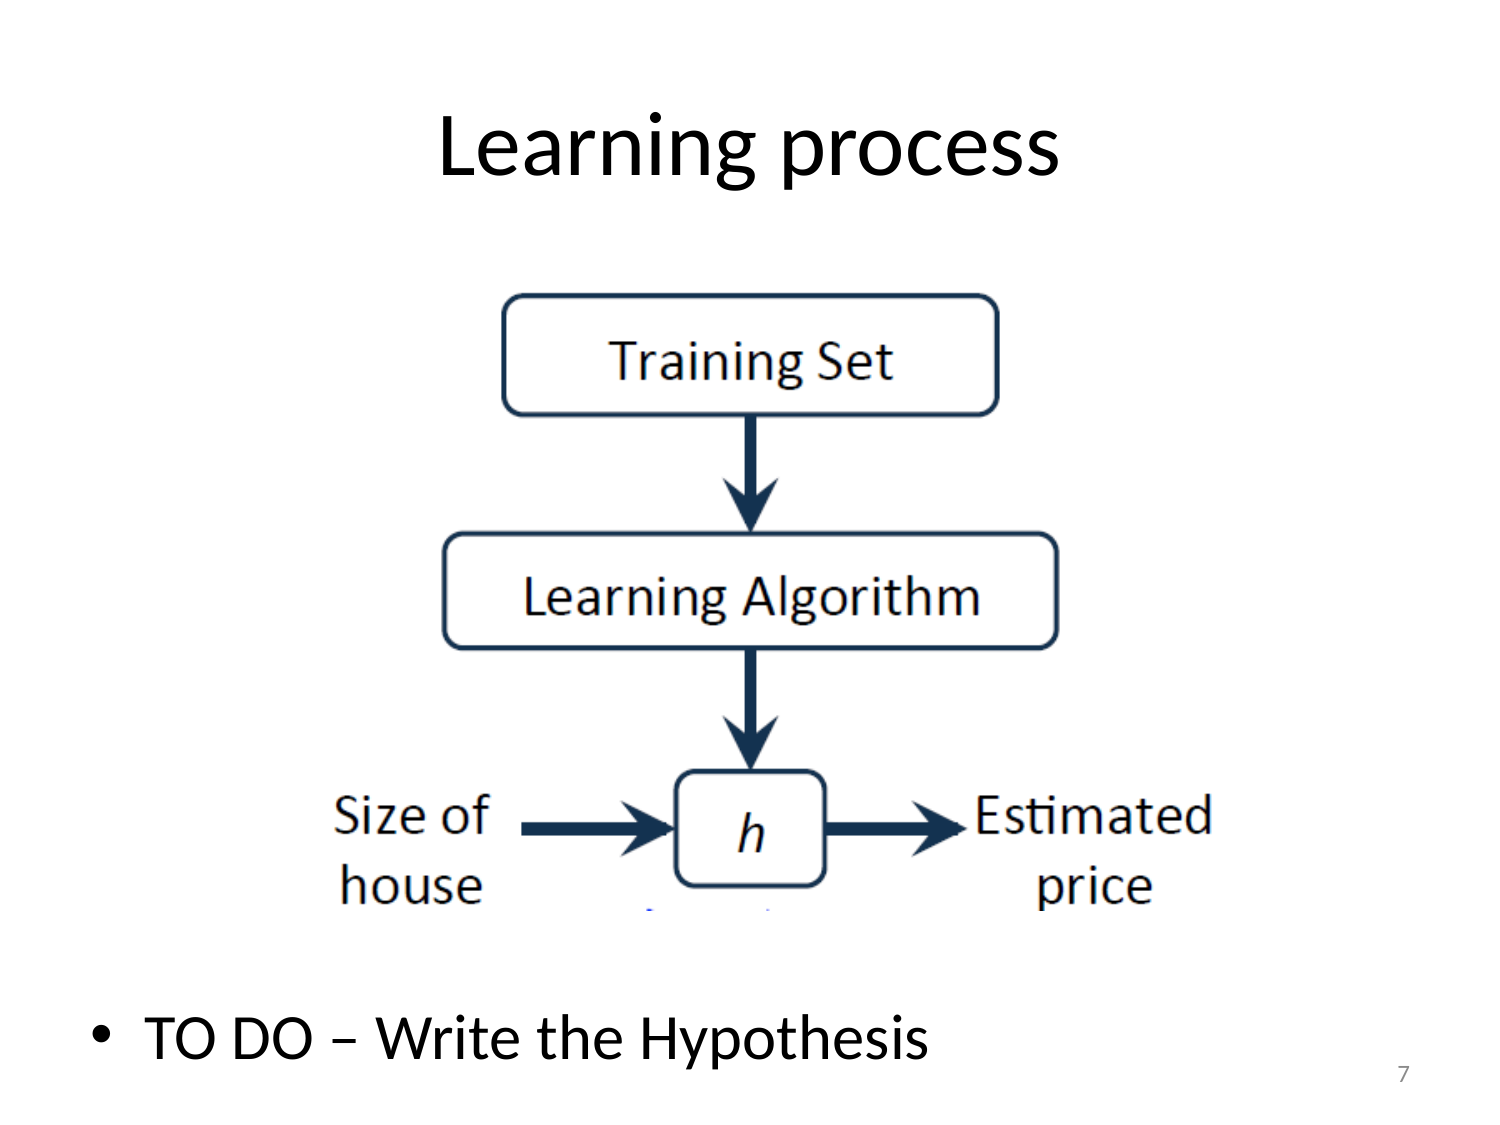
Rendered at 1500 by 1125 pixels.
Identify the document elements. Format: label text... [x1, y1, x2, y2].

title Learning process [75, 45, 1425, 233]
list TO DO – Write the Hypothesis [75, 262, 1425, 1088]
slide_number 7 [1074, 1042, 1425, 1103]
picture [330, 255, 1226, 911]
